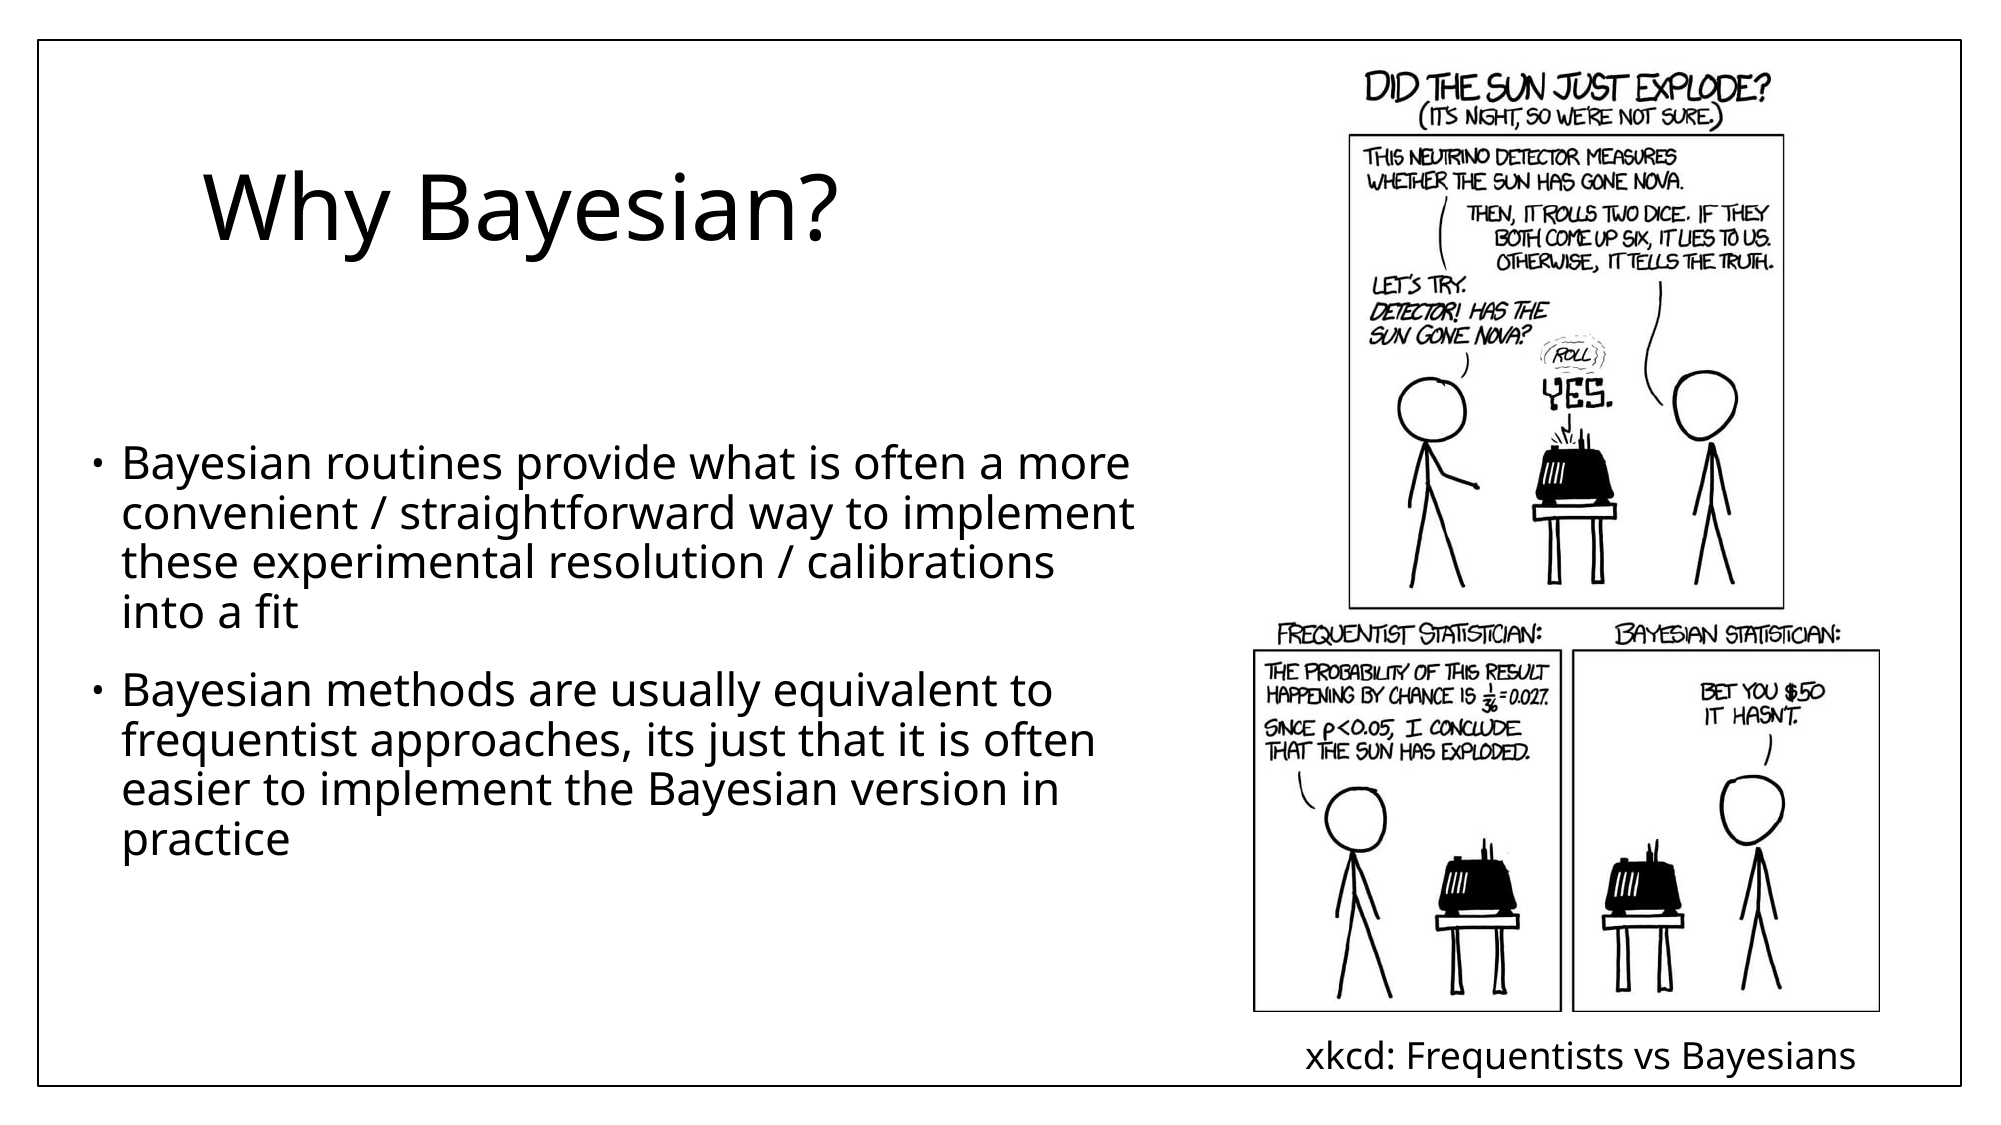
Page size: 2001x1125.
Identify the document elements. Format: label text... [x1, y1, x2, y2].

picture [1253, 63, 1880, 1012]
title Why Bayesian? [187, 99, 1247, 323]
text_box xkcd: Frequentists vs Bayesians [1290, 1024, 1872, 1085]
list Bayesian routines provide what is often a more convenient / straightforward way to implement these experimental resolution / calibrations into a fit Bayesian methods are usually equivalent to frequentist approaches, its just that it is often easier to implement the Bayesian version in practice [68, 432, 1154, 898]
